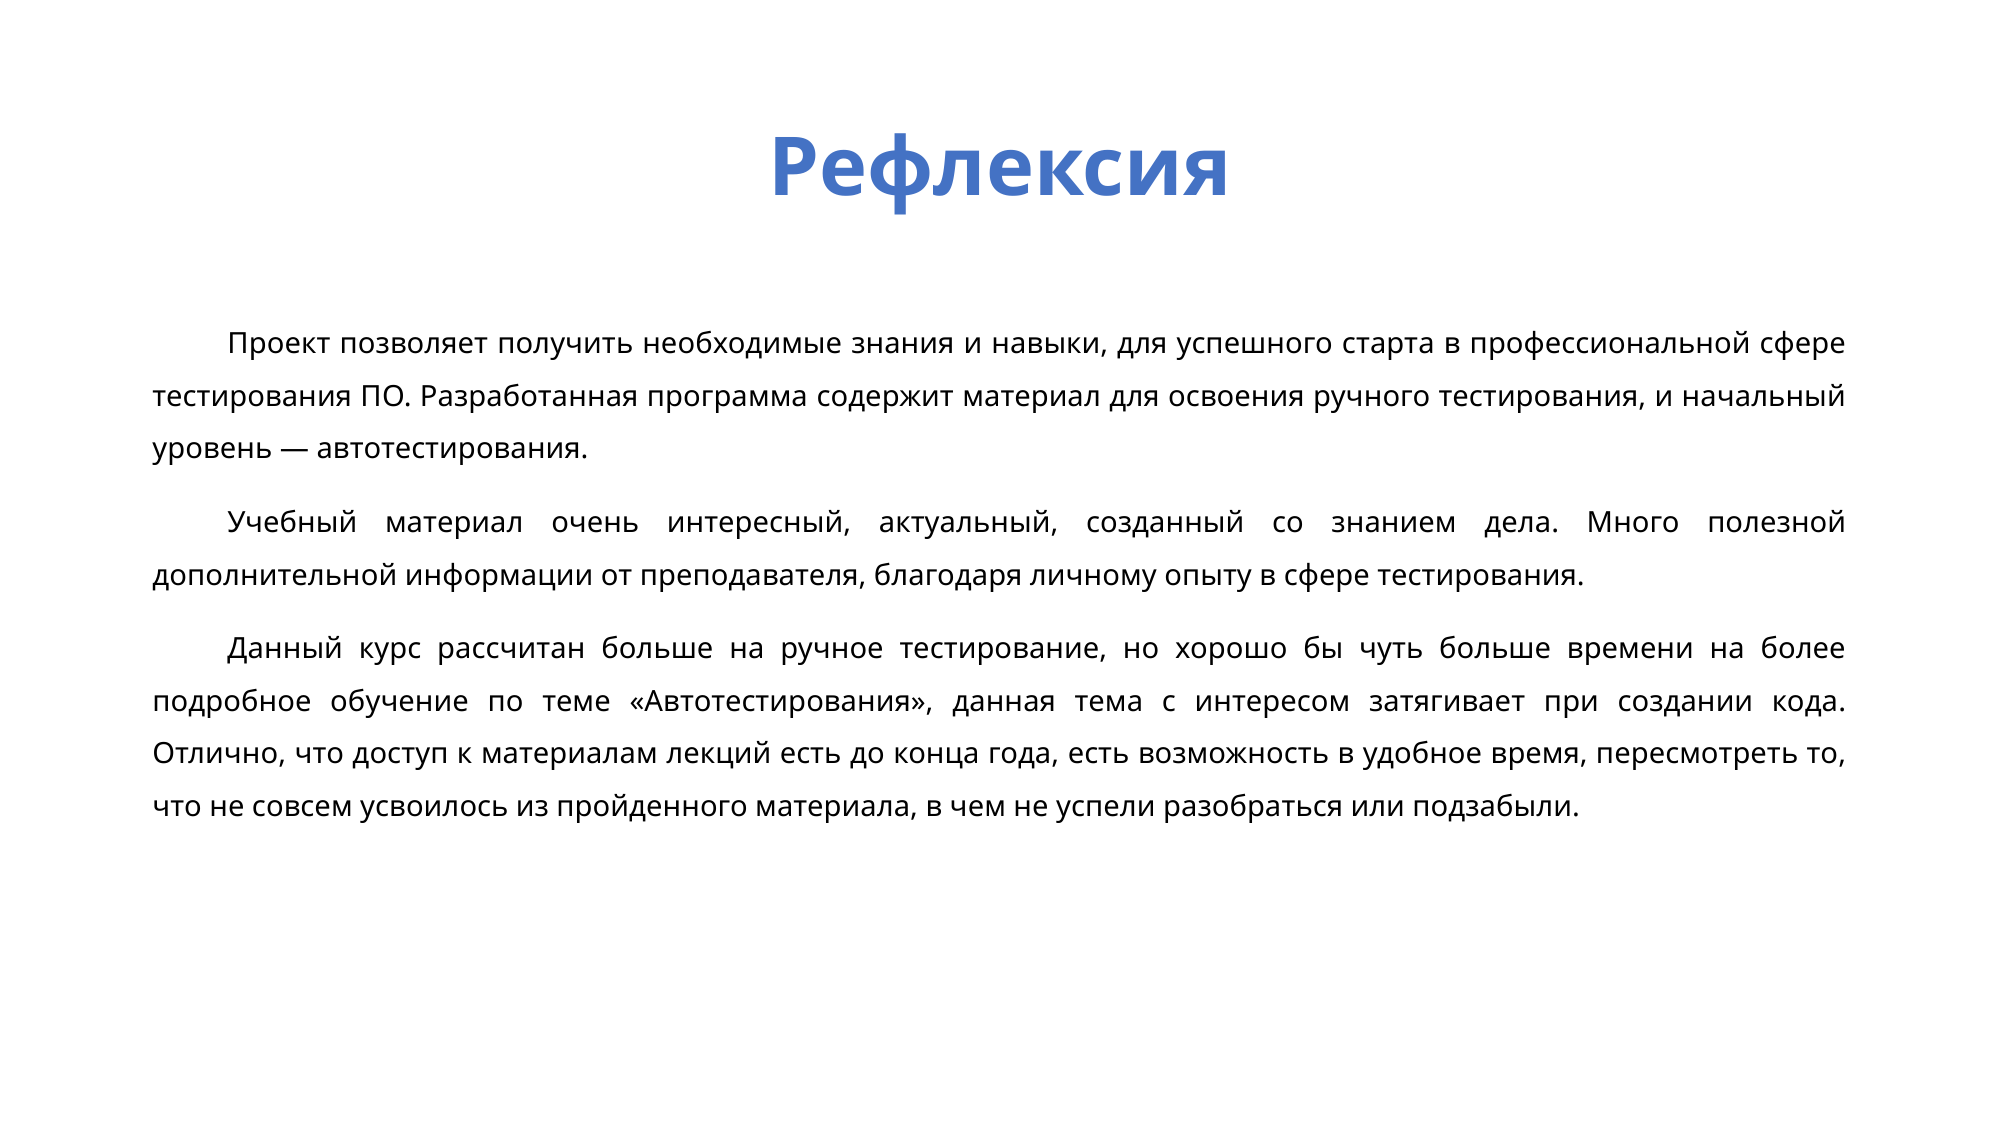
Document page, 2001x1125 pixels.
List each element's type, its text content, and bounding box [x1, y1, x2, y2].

title Рефлексия [137, 59, 1863, 278]
list Проект позволяет получить необходимые знания и навыки, для успешного старта в профессиональной сфере тестирования ПО. Разработанная программа содержит материал для освоения ручного тестирования, и начальный уровень — автотестирования. Учебный материал очень интересный, актуальный, созданный со знанием дела. Много полезной дополнительной информации от преподавателя, благодаря личному опыту в сфере тестирования. Данный курс рассчитан больше на ручное тестирование, но хорошо бы чуть больше времени на более подробное обучение по теме «Автотестирования», данная тема с интересом затягивает при создании кода. Отлично, что доступ к материалам лекций есть до конца года, есть возможность в удобное время, пересмотреть то, что не совсем усвоилось из пройденного материала, в чем не успели разобраться или подзабыли. [137, 299, 1863, 1014]
